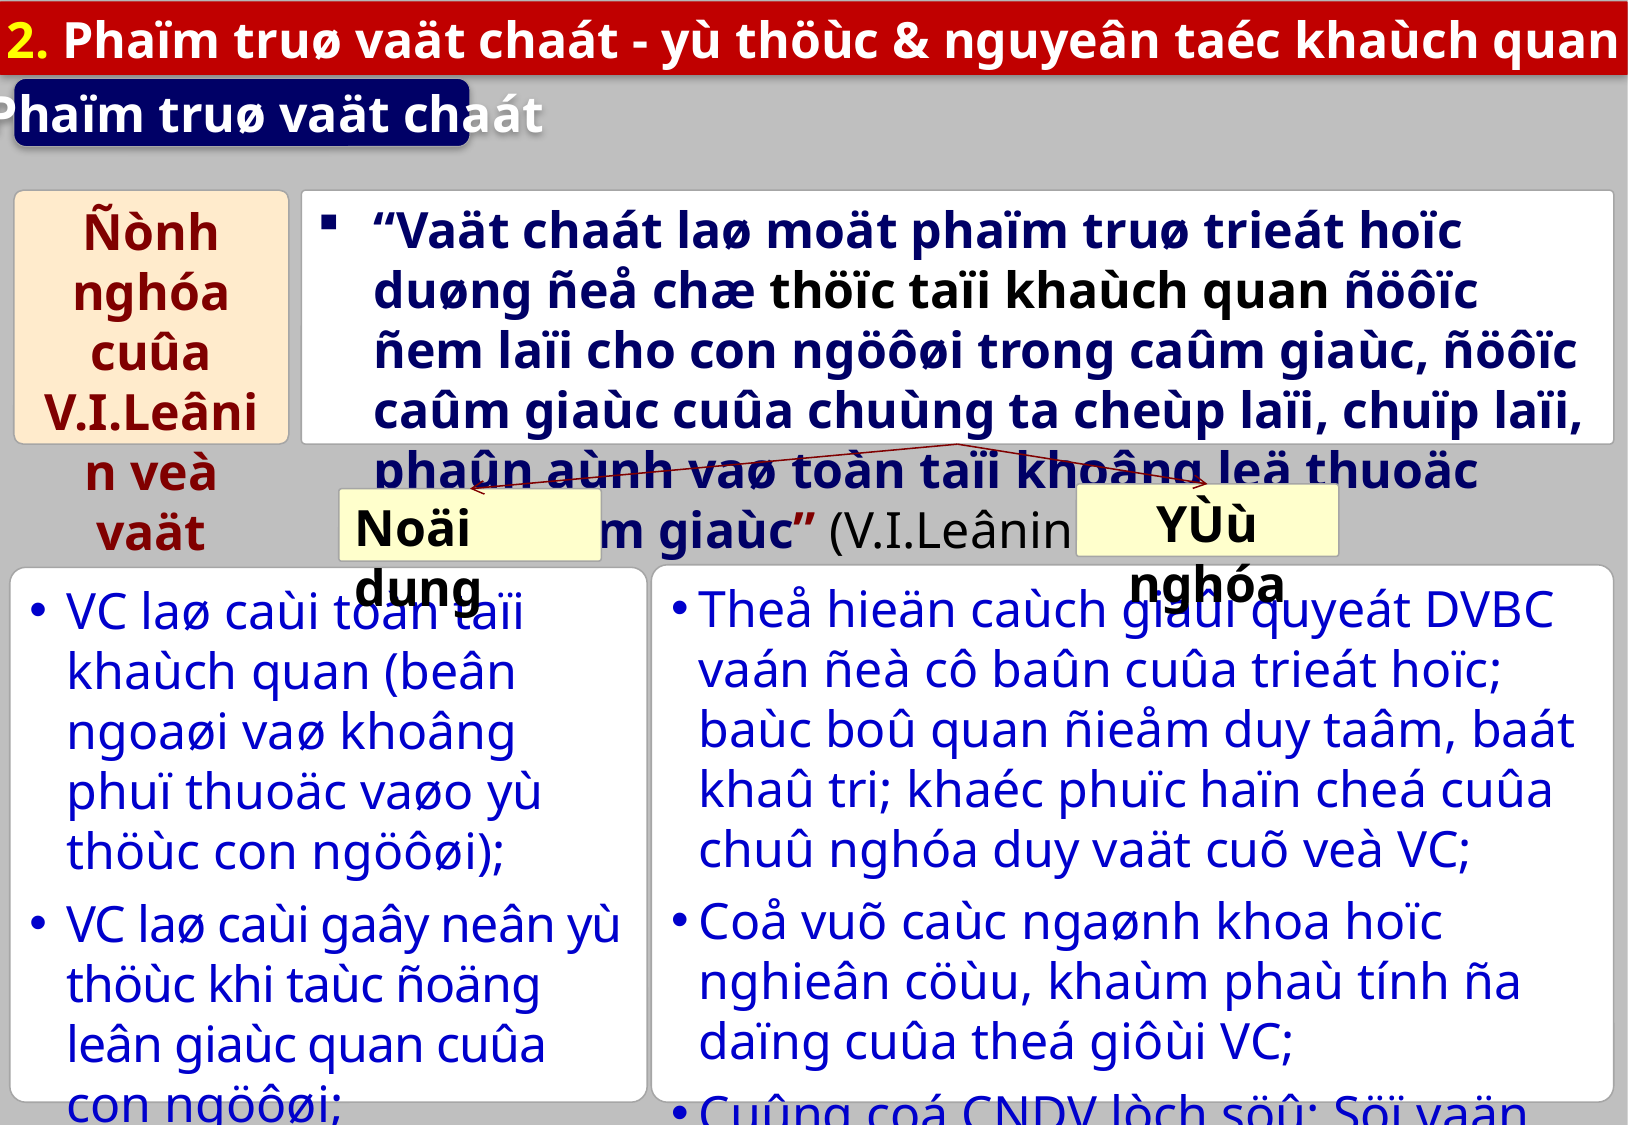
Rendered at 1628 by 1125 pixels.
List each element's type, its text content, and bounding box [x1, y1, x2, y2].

text_box “Vaät chaát laø moät phaïm truø trieát hoïc duøng ñeå chæ thöïc taïi khaùch quan ñöôïc ñem laïi cho con ngöôøi trong caûm giaùc, ñöôïc caûm giaùc cuûa chuùng ta cheùp laïi, chuïp laïi, phaûn aùnh vaø toàn taïi khoâng leä thuoäc vaøo caûm giaùc” (V.I.Leânin ) [301, 190, 1614, 445]
text_box YÙù nghóa [1076, 483, 1339, 557]
text_box a) Phaïm truø vaät chaát [13, 78, 471, 147]
text_box Ñònh nghóa cuûa V.I.Leânin veà vaät chaát [13, 190, 289, 445]
text_box 2. Phaïm truø vaät chaát - yù thöùc & nguyeân taéc khaùch quan [0, 1, 1628, 75]
text_box Noäi dung [338, 488, 602, 562]
text_box VC laø caùi toàn taïi khaùch quan (beân ngoaøi vaø khoâng phuï thuoäc vaøo yù thöùc con ngöôøi); VC laø caùi gaây neân yù thöùc khi taùc ñoäng leân giaùc quan cuûa con ngöôøi; YÙ thöùc con ngöôøi (caûm giaùc, tö duy) chæ laø söï phaûn aùnh cuûa vaät chaát. [9, 567, 648, 1103]
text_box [469, 443, 958, 489]
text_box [958, 443, 1208, 485]
text_box Theå hieän caùch giaûi quyeát DVBC vaán ñeà cô baûn cuûa trieát hoïc; baùc boû quan ñieåm duy taâm, baát khaû tri; khaéc phuïc haïn cheá cuûa chuû nghóa duy vaät cuõ veà VC; Coå vuõ caùc ngaønh khoa hoïc nghieân cöùu, khaùm phaù tính ña daïng cuûa theá giôùi VC; Cuûng coá CNDV lòch söû: Söï vaän ñoäng cuûa toàn taïi (VC) xaõ hoäi [Phöông thöùc saûn xuaát] laø nguyeân nhaân cuoái cuøng gaây ra caùc bieán coá trong ñôøi soáng xaõ hoäi. [651, 564, 1614, 1103]
